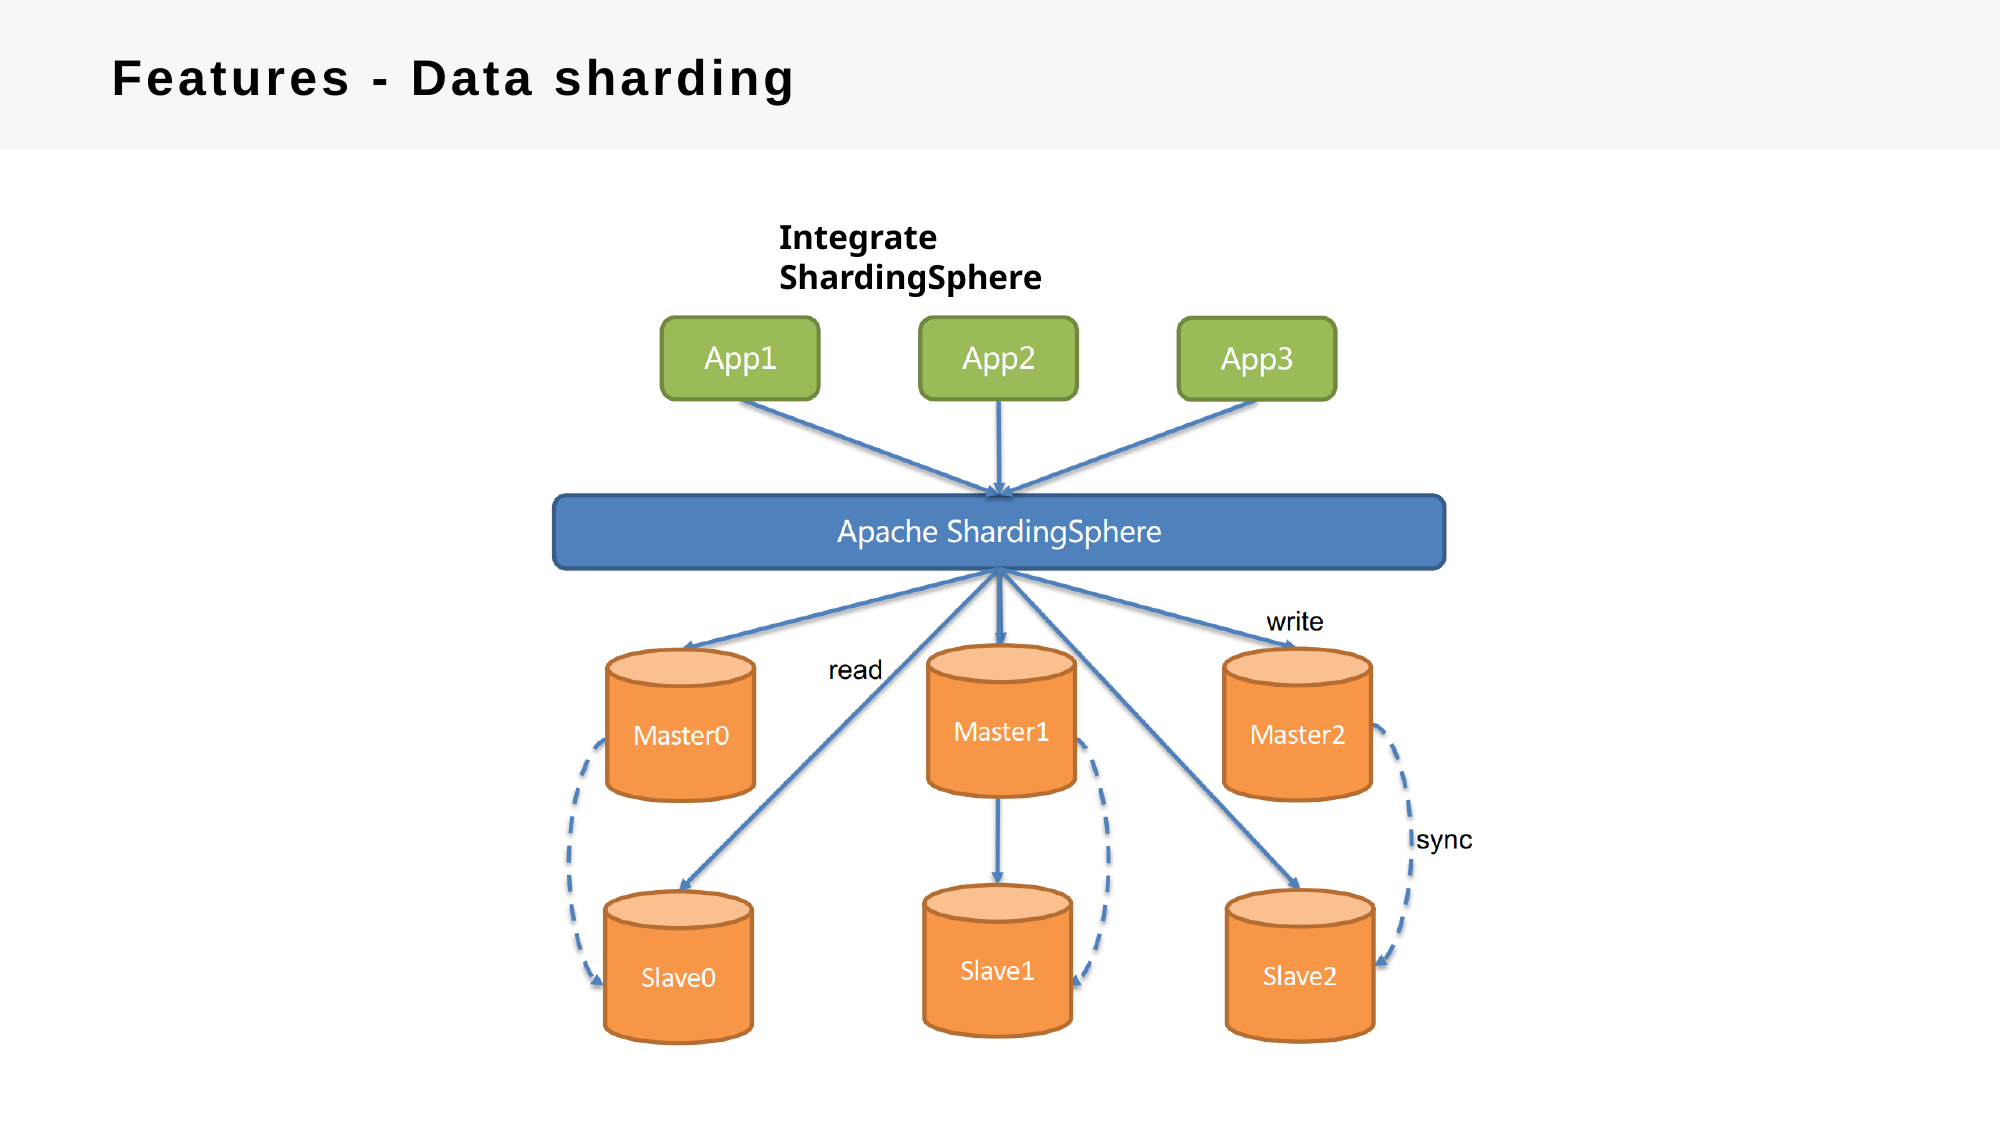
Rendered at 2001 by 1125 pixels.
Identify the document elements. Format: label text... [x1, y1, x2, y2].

title Features - Data sharding [95, 38, 1906, 112]
picture [494, 301, 1507, 1053]
text_box Integrate ShardingSphere [764, 208, 1203, 301]
